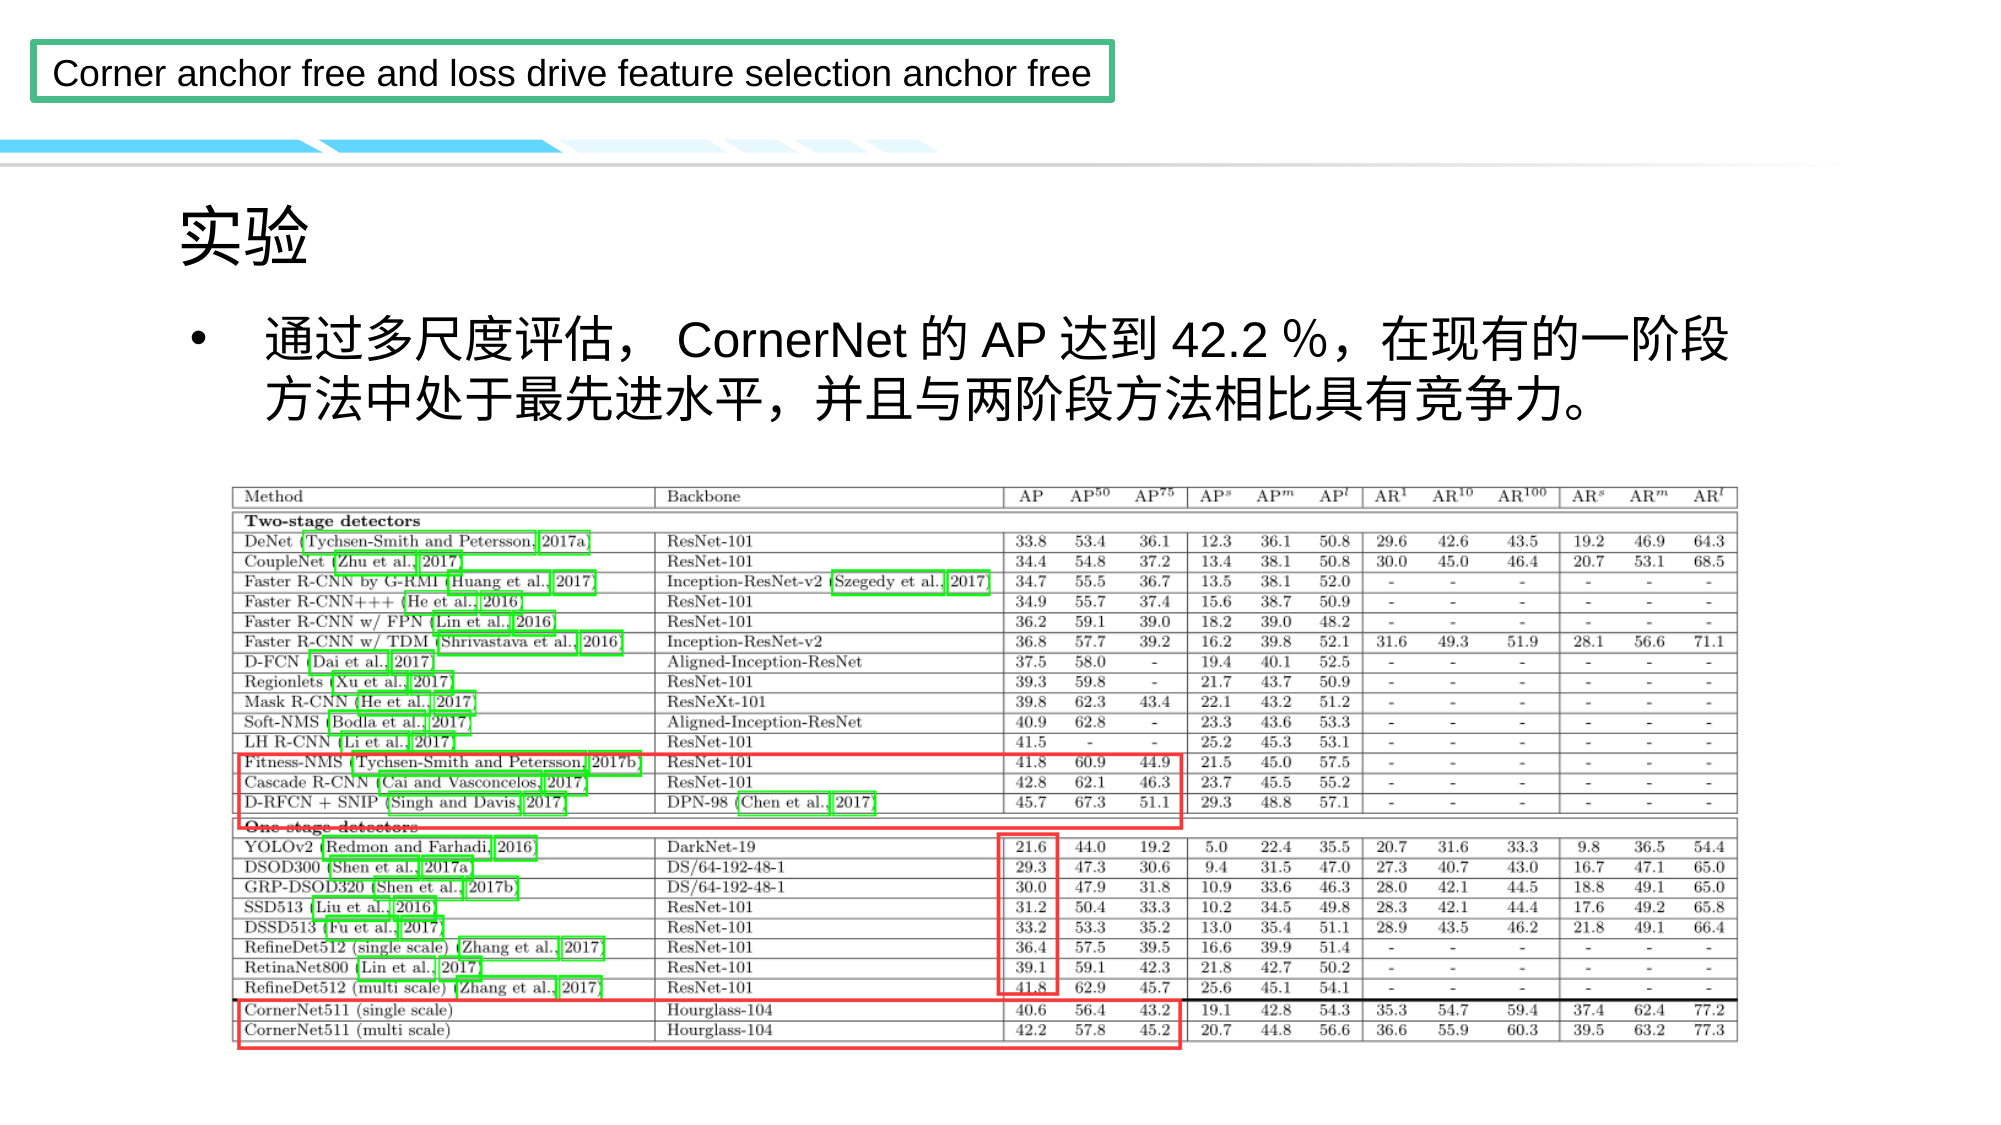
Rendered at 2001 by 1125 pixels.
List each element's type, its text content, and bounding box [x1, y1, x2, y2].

picture [0, 163, 1851, 167]
list 通过多尺度评估，CornerNet的AP达到42.2％，在现有的一阶段方法中处于最先进水平，并且与两阶段方法相比具有竞争力。 [174, 299, 1775, 365]
picture [224, 466, 1749, 1055]
